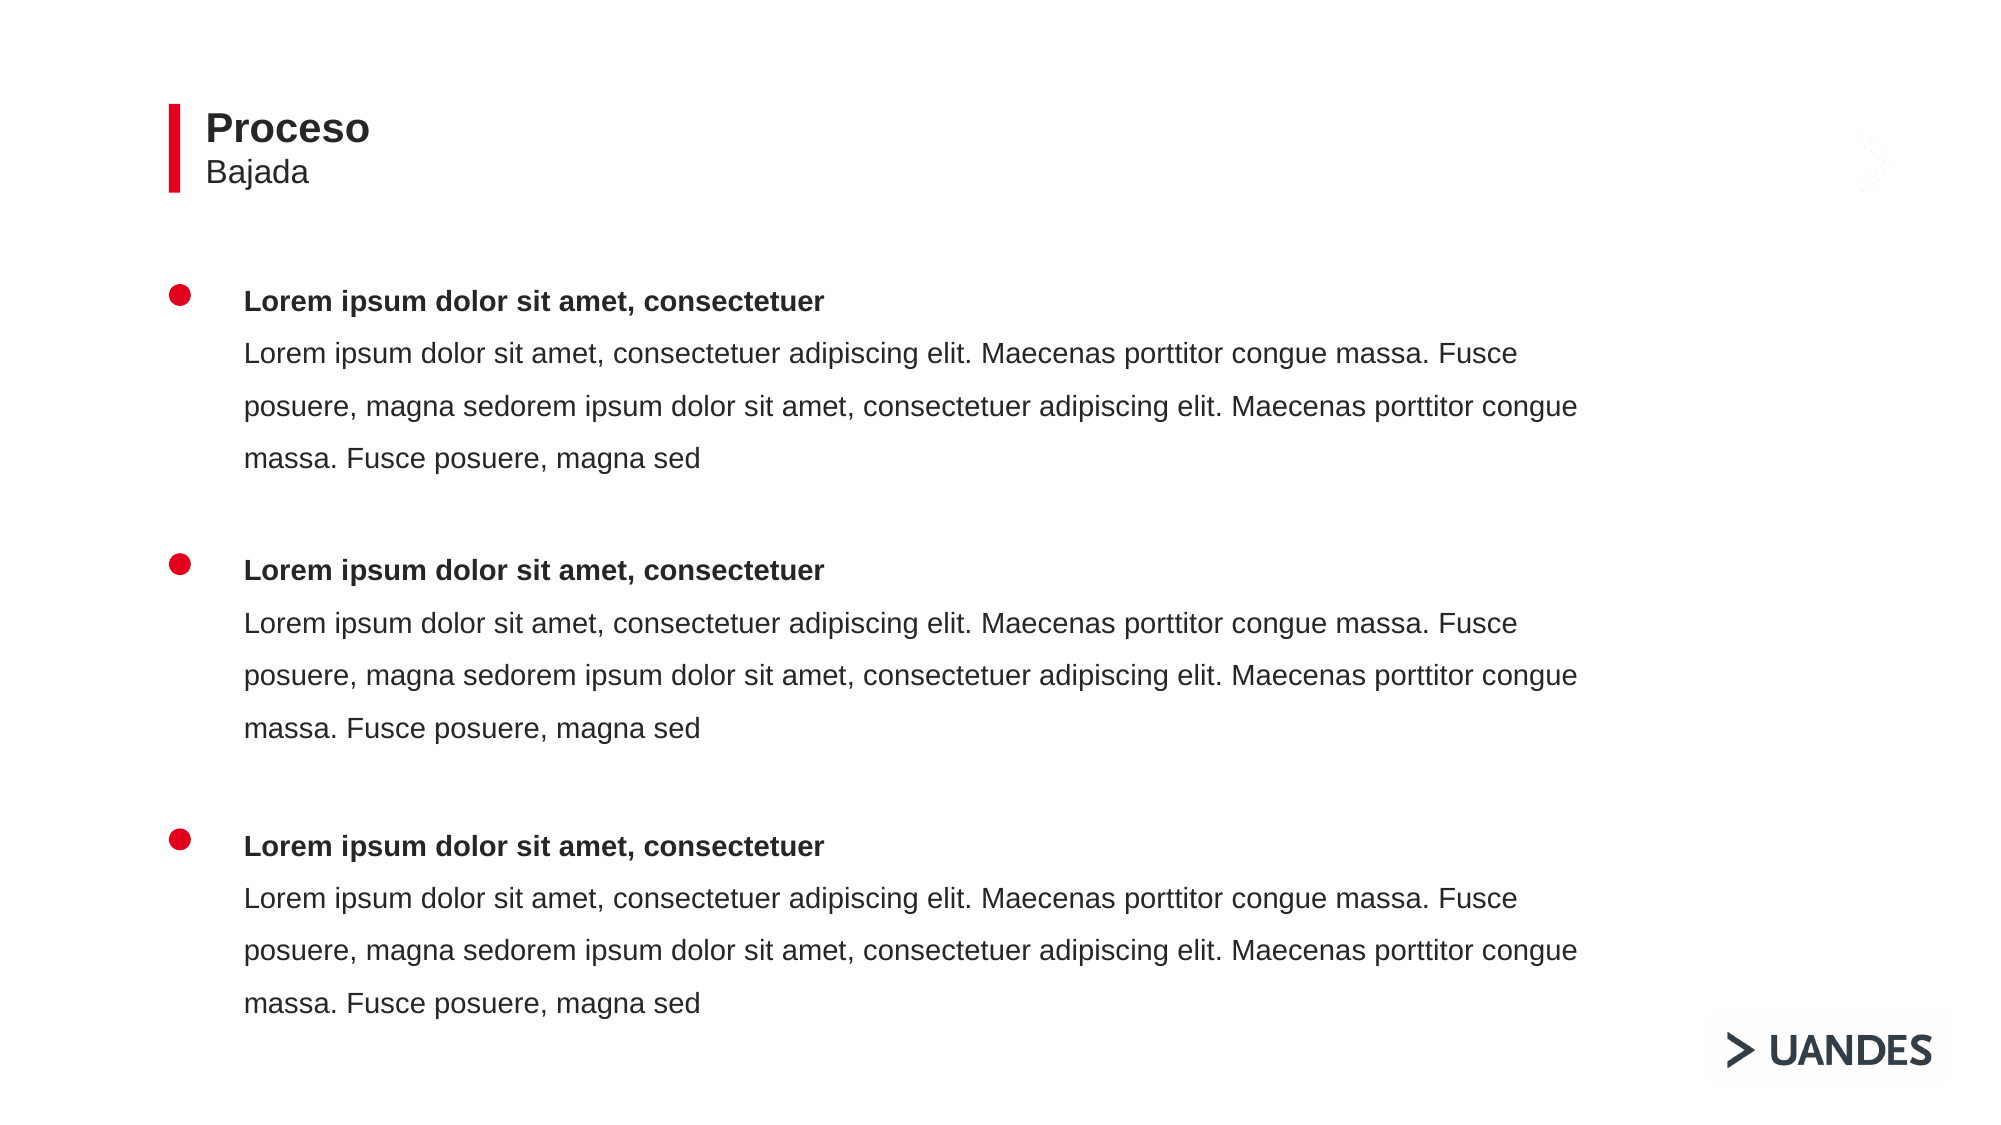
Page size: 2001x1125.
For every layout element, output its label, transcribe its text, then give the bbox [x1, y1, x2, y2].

text_box [167, 283, 192, 307]
text_box Lorem ipsum dolor sit amet, consectetuer Lorem ipsum dolor sit amet, consectetuer adipiscing elit. Maecenas porttitor congue massa. Fusce posuere, magna sedorem ipsum dolor sit amet, consectetuer adipiscing elit. Maecenas porttitor congue massa. Fusce posuere, magna sed [228, 526, 1653, 801]
text_box [167, 552, 192, 577]
text_box [167, 827, 192, 852]
picture [1708, 1010, 1951, 1084]
picture [1858, 133, 1895, 192]
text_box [168, 68, 769, 200]
text_box Lorem ipsum dolor sit amet, consectetuer Lorem ipsum dolor sit amet, consectetuer adipiscing elit. Maecenas porttitor congue massa. Fusce posuere, magna sedorem ipsum dolor sit amet, consectetuer adipiscing elit. Maecenas porttitor congue massa. Fusce posuere, magna sed [228, 257, 1653, 526]
text_box Lorem ipsum dolor sit amet, consectetuer Lorem ipsum dolor sit amet, consectetuer adipiscing elit. Maecenas porttitor congue massa. Fusce posuere, magna sedorem ipsum dolor sit amet, consectetuer adipiscing elit. Maecenas porttitor congue massa. Fusce posuere, magna sed [228, 801, 1653, 1125]
